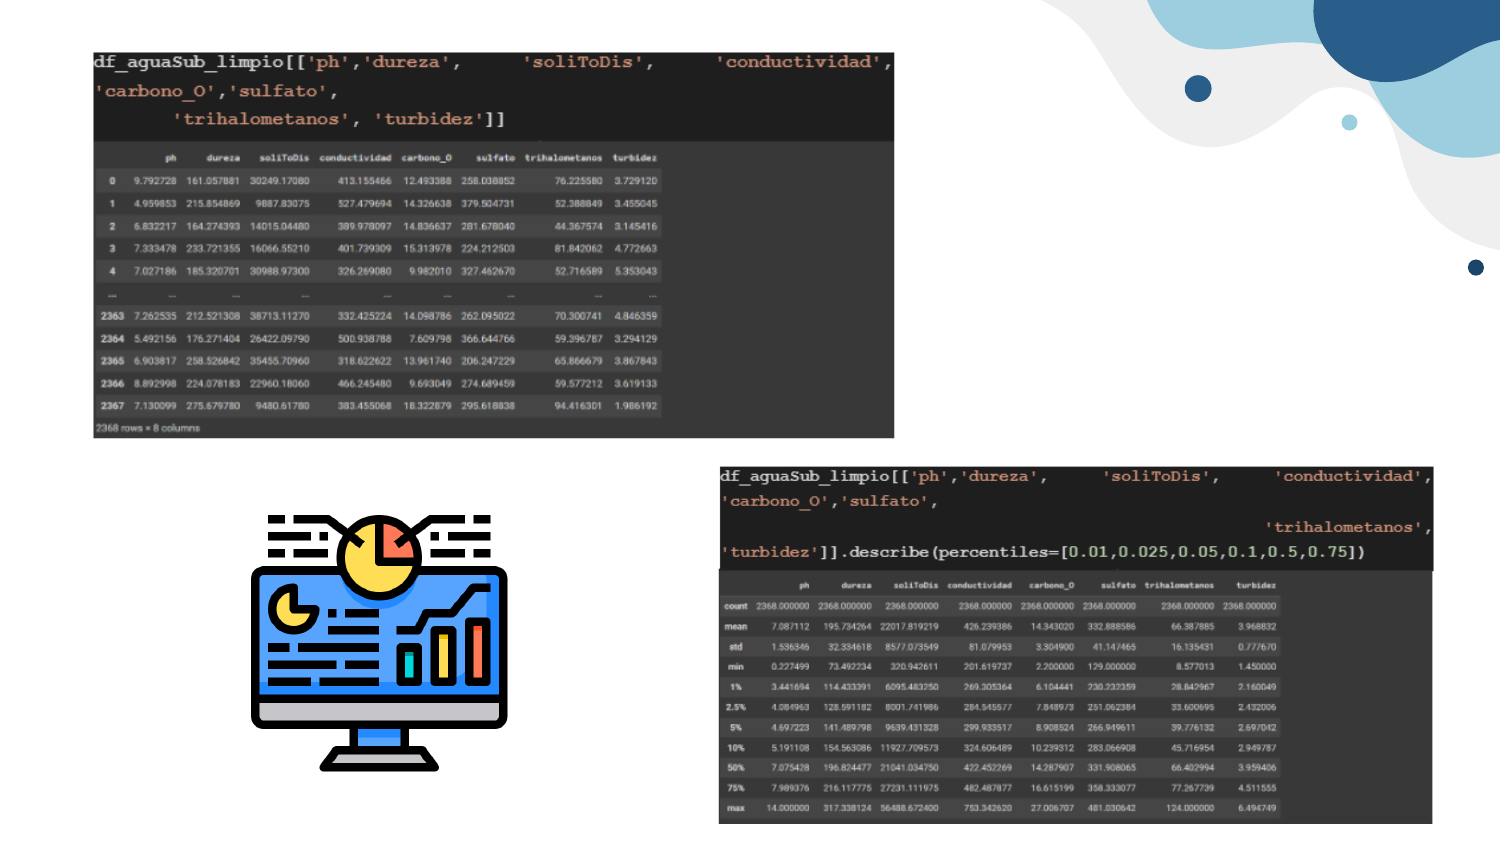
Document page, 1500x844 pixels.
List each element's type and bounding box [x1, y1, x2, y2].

picture [713, 462, 1436, 824]
picture [241, 506, 516, 781]
picture [87, 46, 901, 446]
